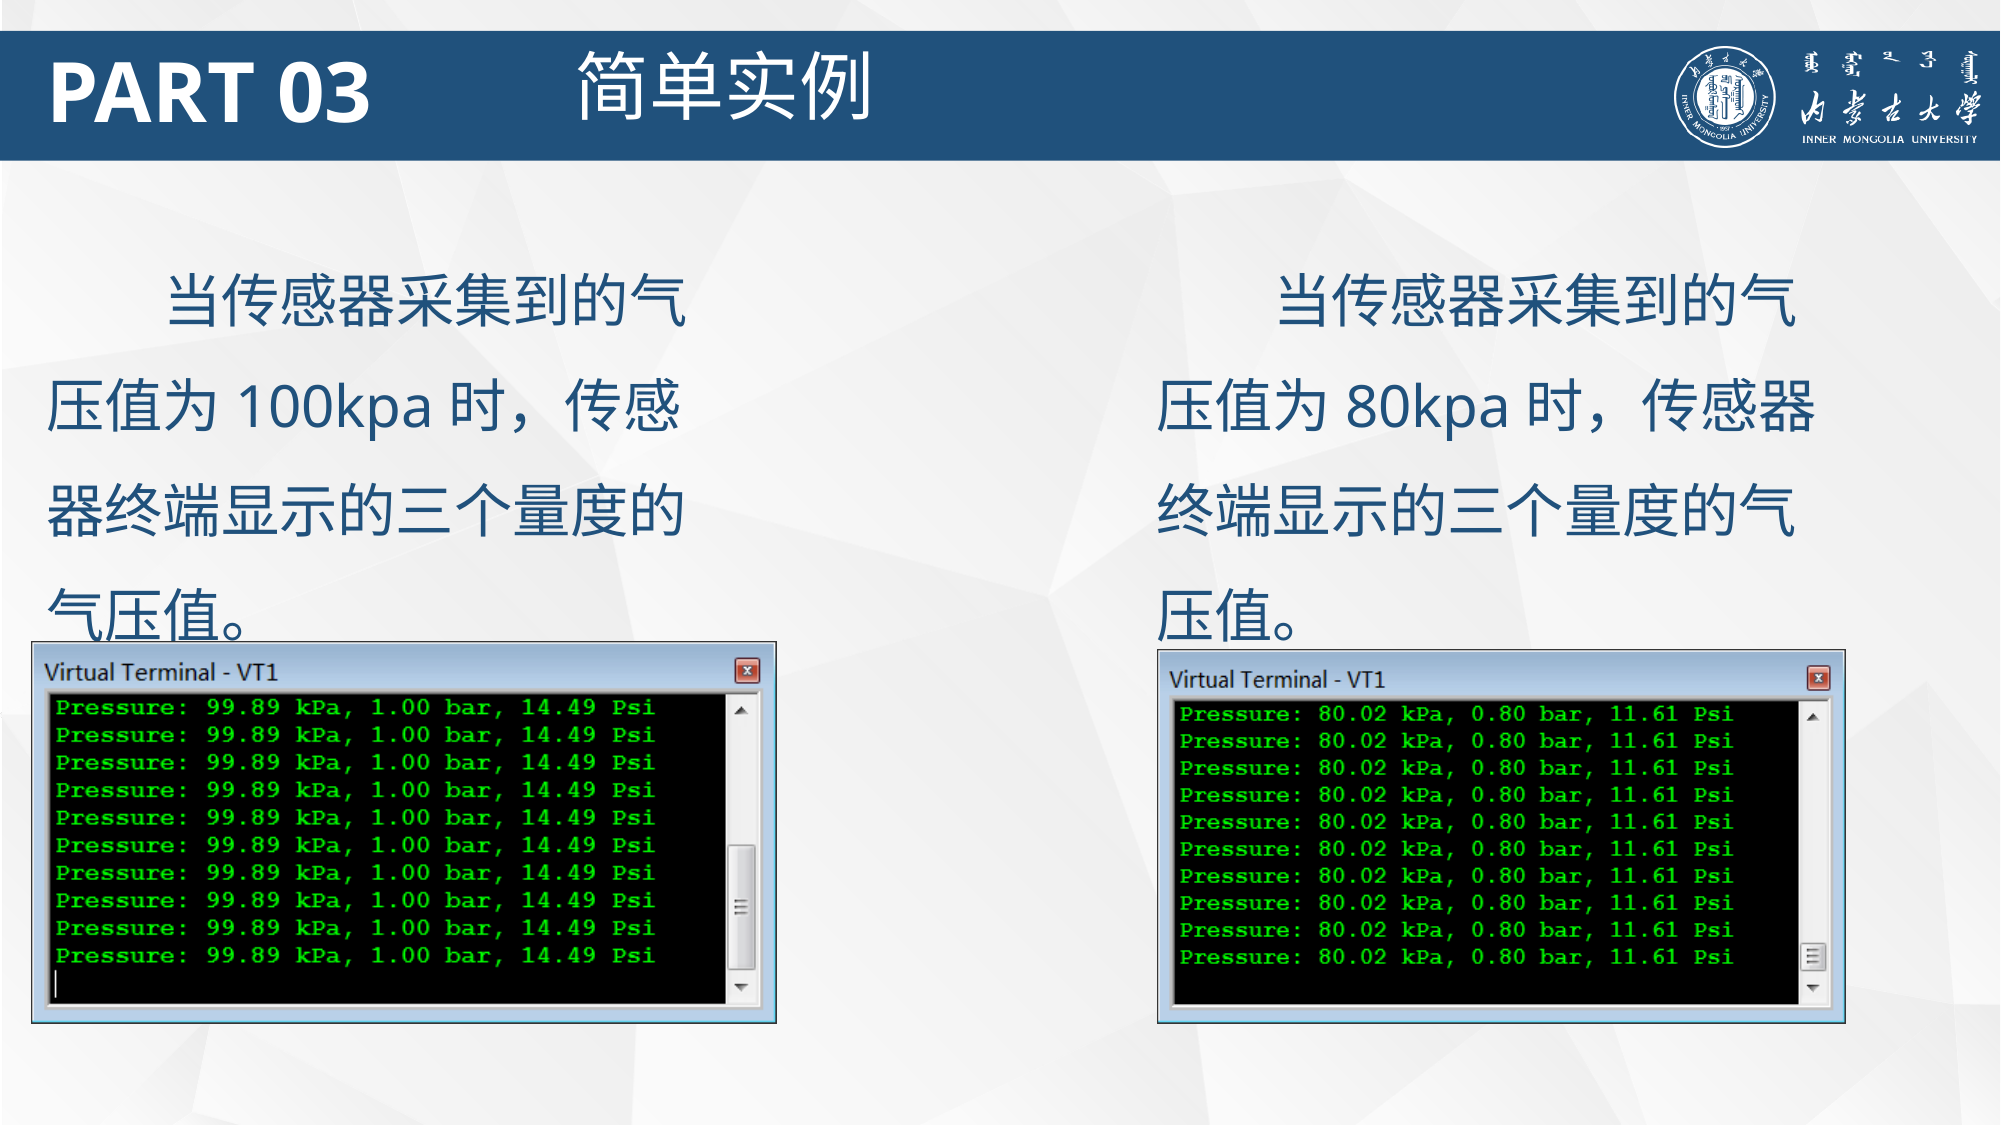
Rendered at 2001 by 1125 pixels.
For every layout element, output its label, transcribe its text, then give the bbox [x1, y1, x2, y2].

text_box 当传感器采集到的气压值为100kpa时，传感器终端显示的三个量度的气压值。 [31, 221, 752, 641]
list 简单实例 [559, 42, 1485, 158]
picture [1673, 46, 1986, 150]
text_box 当传感器采集到的气压值为80kpa时，传感器终端显示的三个量度的气压值。 [1141, 221, 1862, 657]
list PART 03 [32, 42, 481, 148]
picture [0, 0, 2001, 1125]
